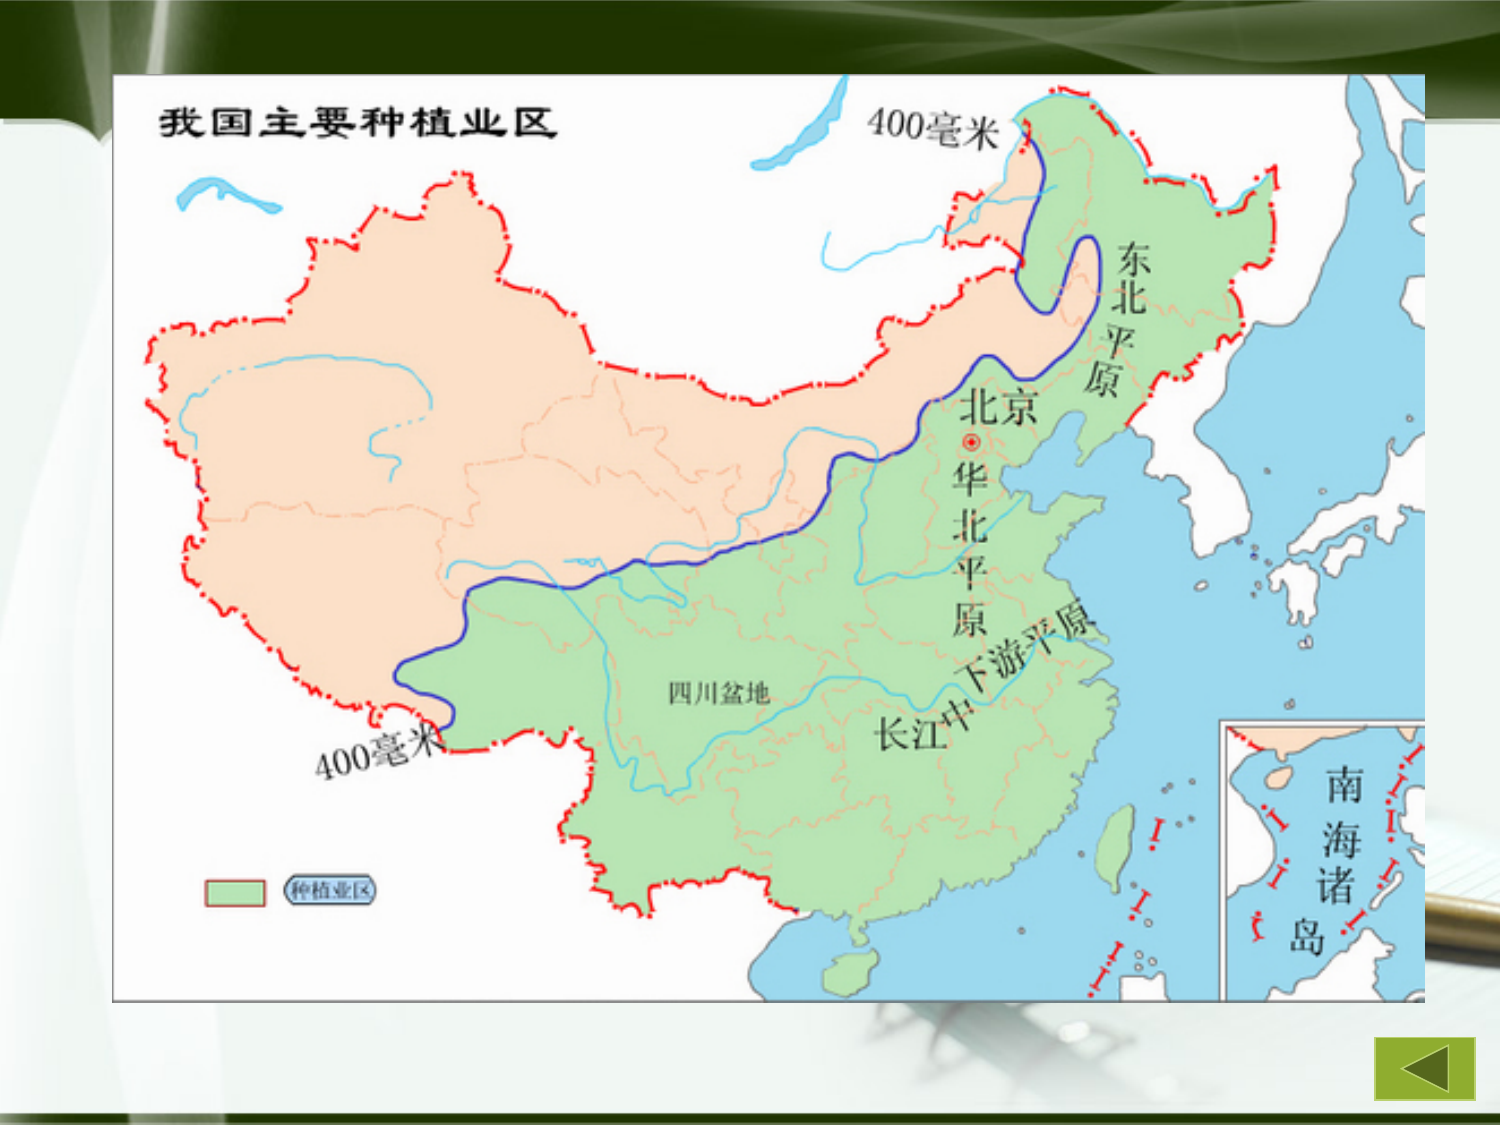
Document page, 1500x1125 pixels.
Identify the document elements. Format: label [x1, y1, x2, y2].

text_box [1374, 1037, 1475, 1100]
picture [0, 0, 1500, 1125]
